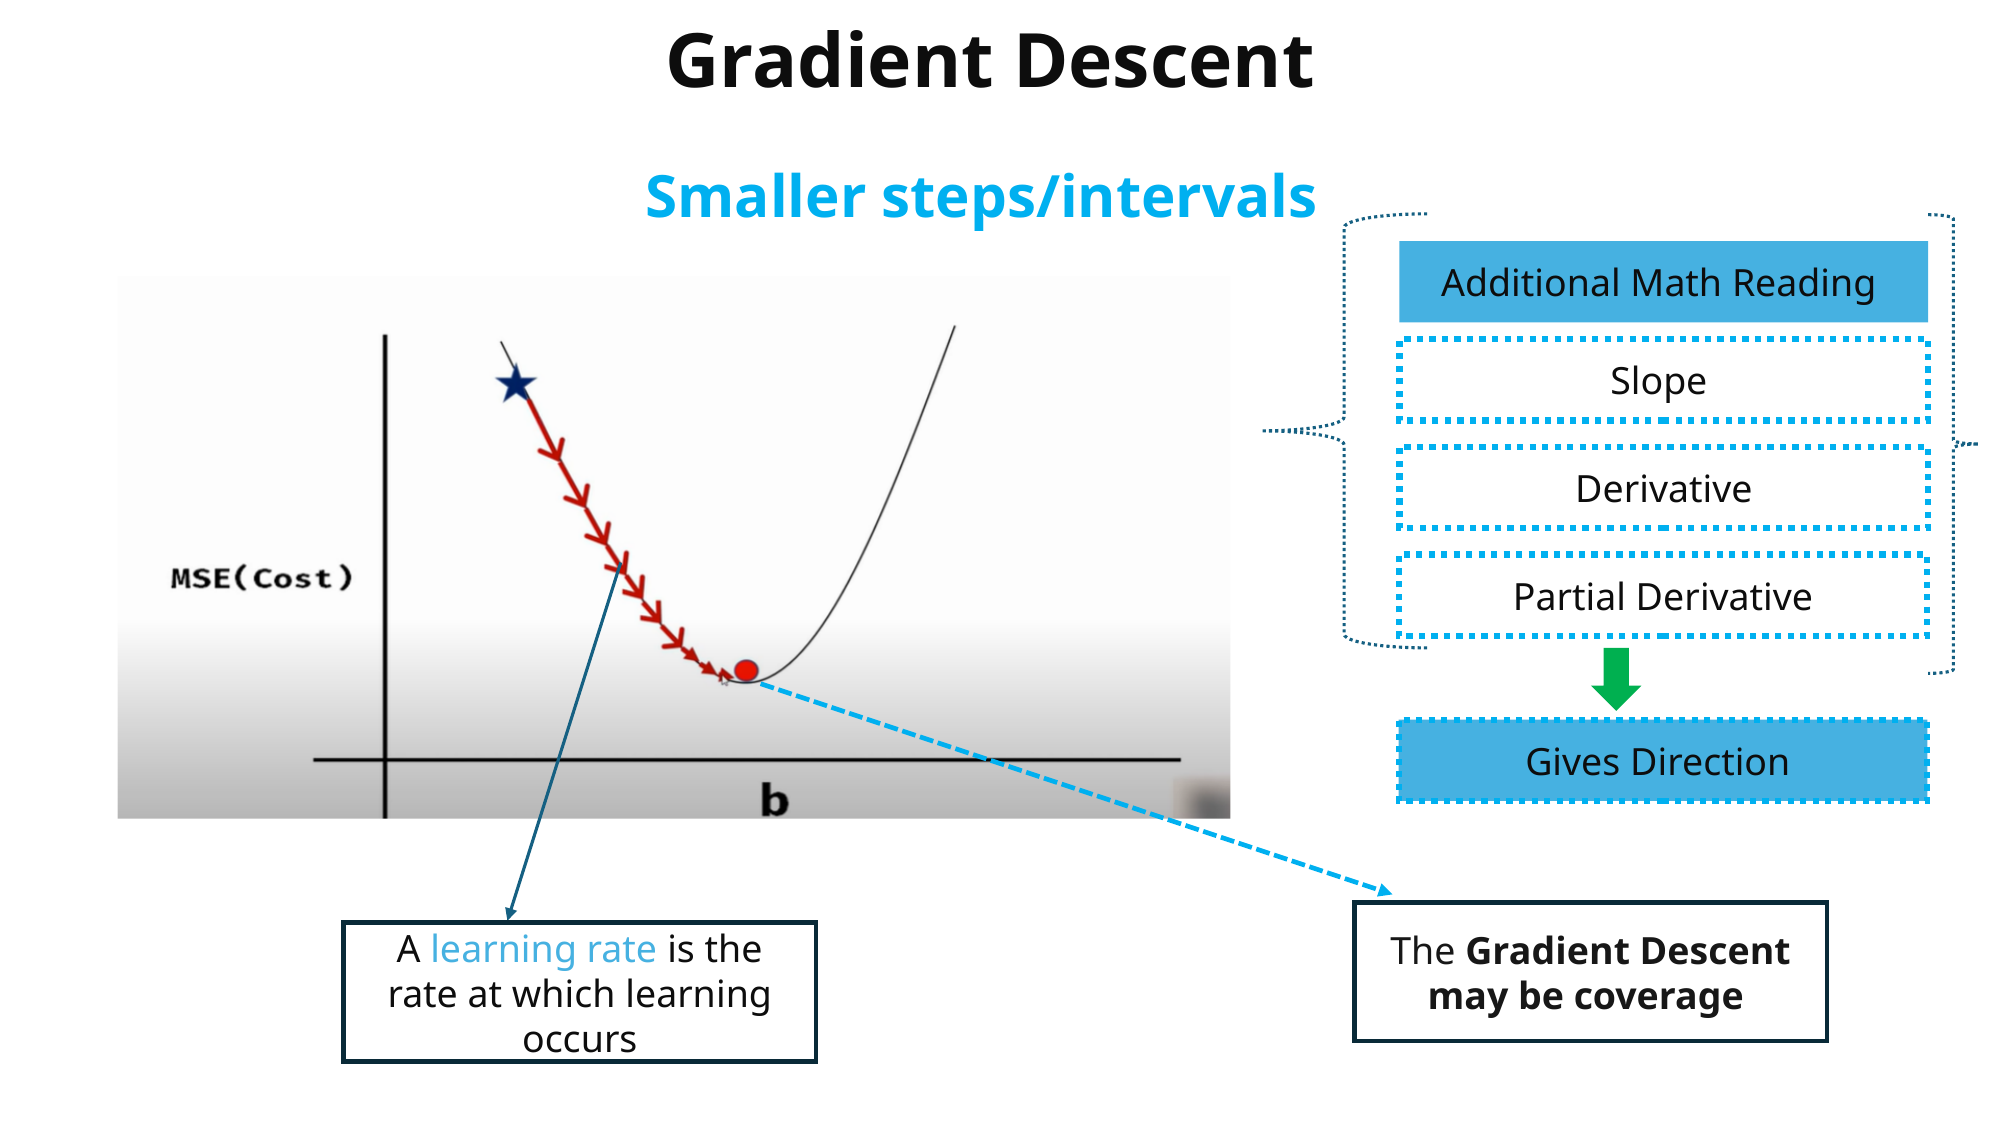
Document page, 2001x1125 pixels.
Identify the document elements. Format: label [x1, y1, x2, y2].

picture [0, 0, 2000, 1125]
text_box [506, 561, 622, 922]
text_box [760, 683, 1393, 895]
